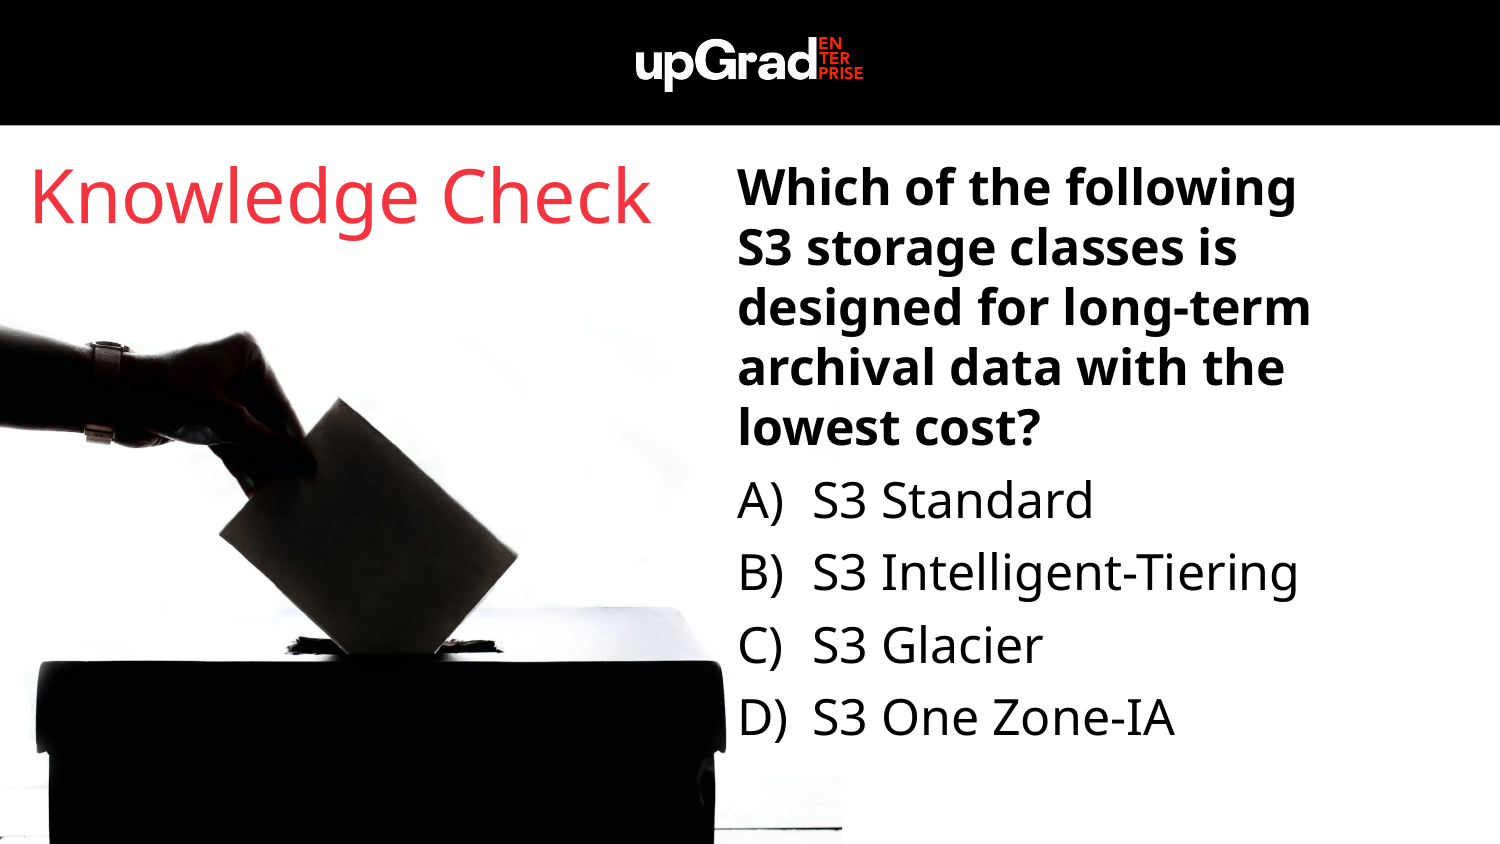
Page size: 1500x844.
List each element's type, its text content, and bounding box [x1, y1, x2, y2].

picture [0, 312, 843, 844]
picture [636, 37, 863, 92]
text_box Knowledge Check [17, 148, 667, 251]
text_box Which of the following S3 storage classes is designed for long-term archival data with the lowest cost? S3 Standard S3 Intelligent-Tiering S3 Glacier S3 One Zone-IA [722, 148, 1373, 754]
